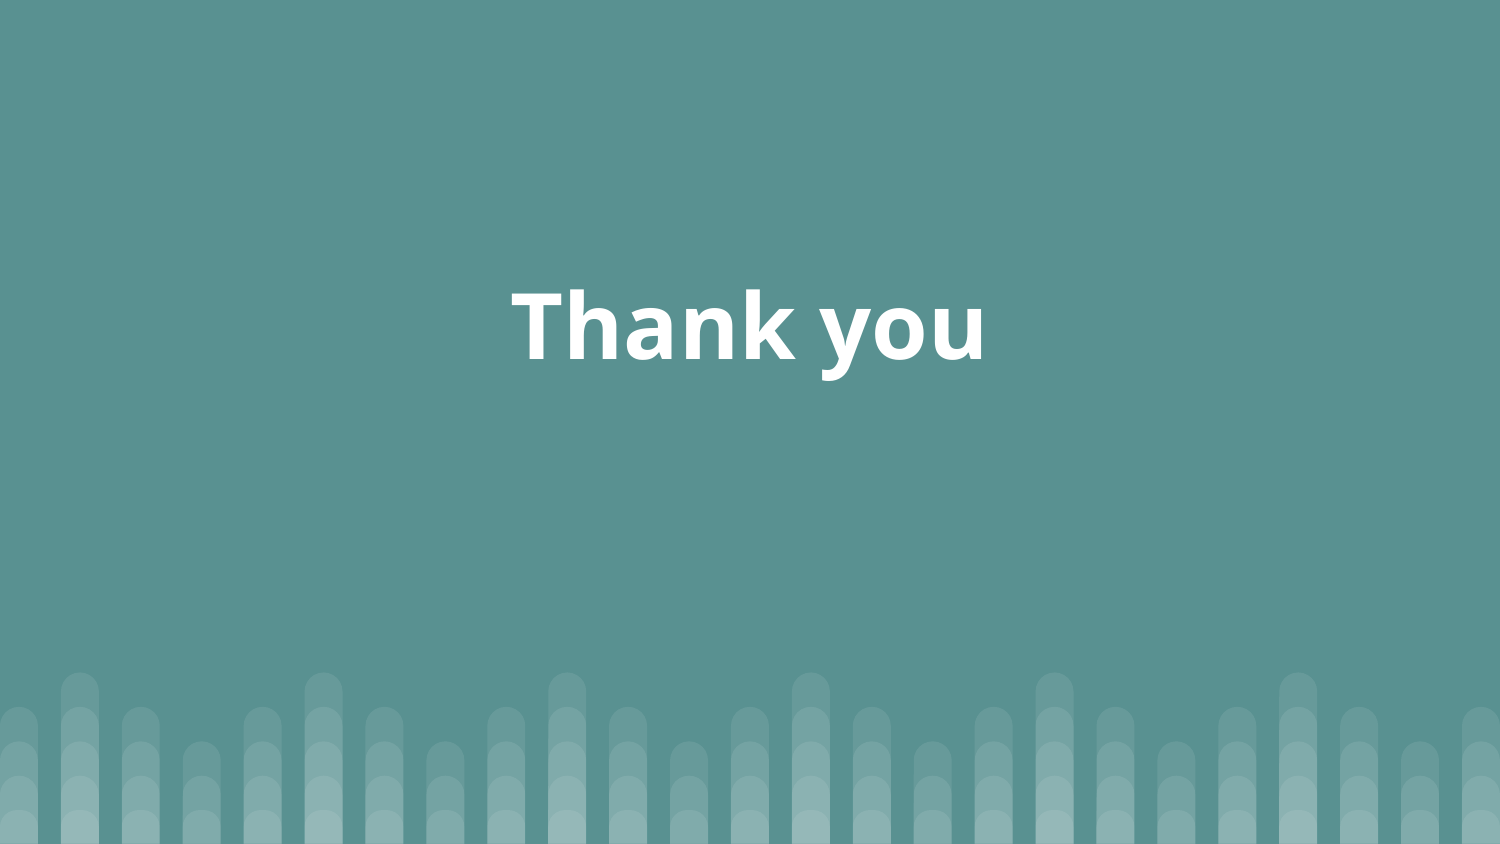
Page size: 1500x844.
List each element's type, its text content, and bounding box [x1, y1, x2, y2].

title Thank you [336, 205, 1164, 441]
